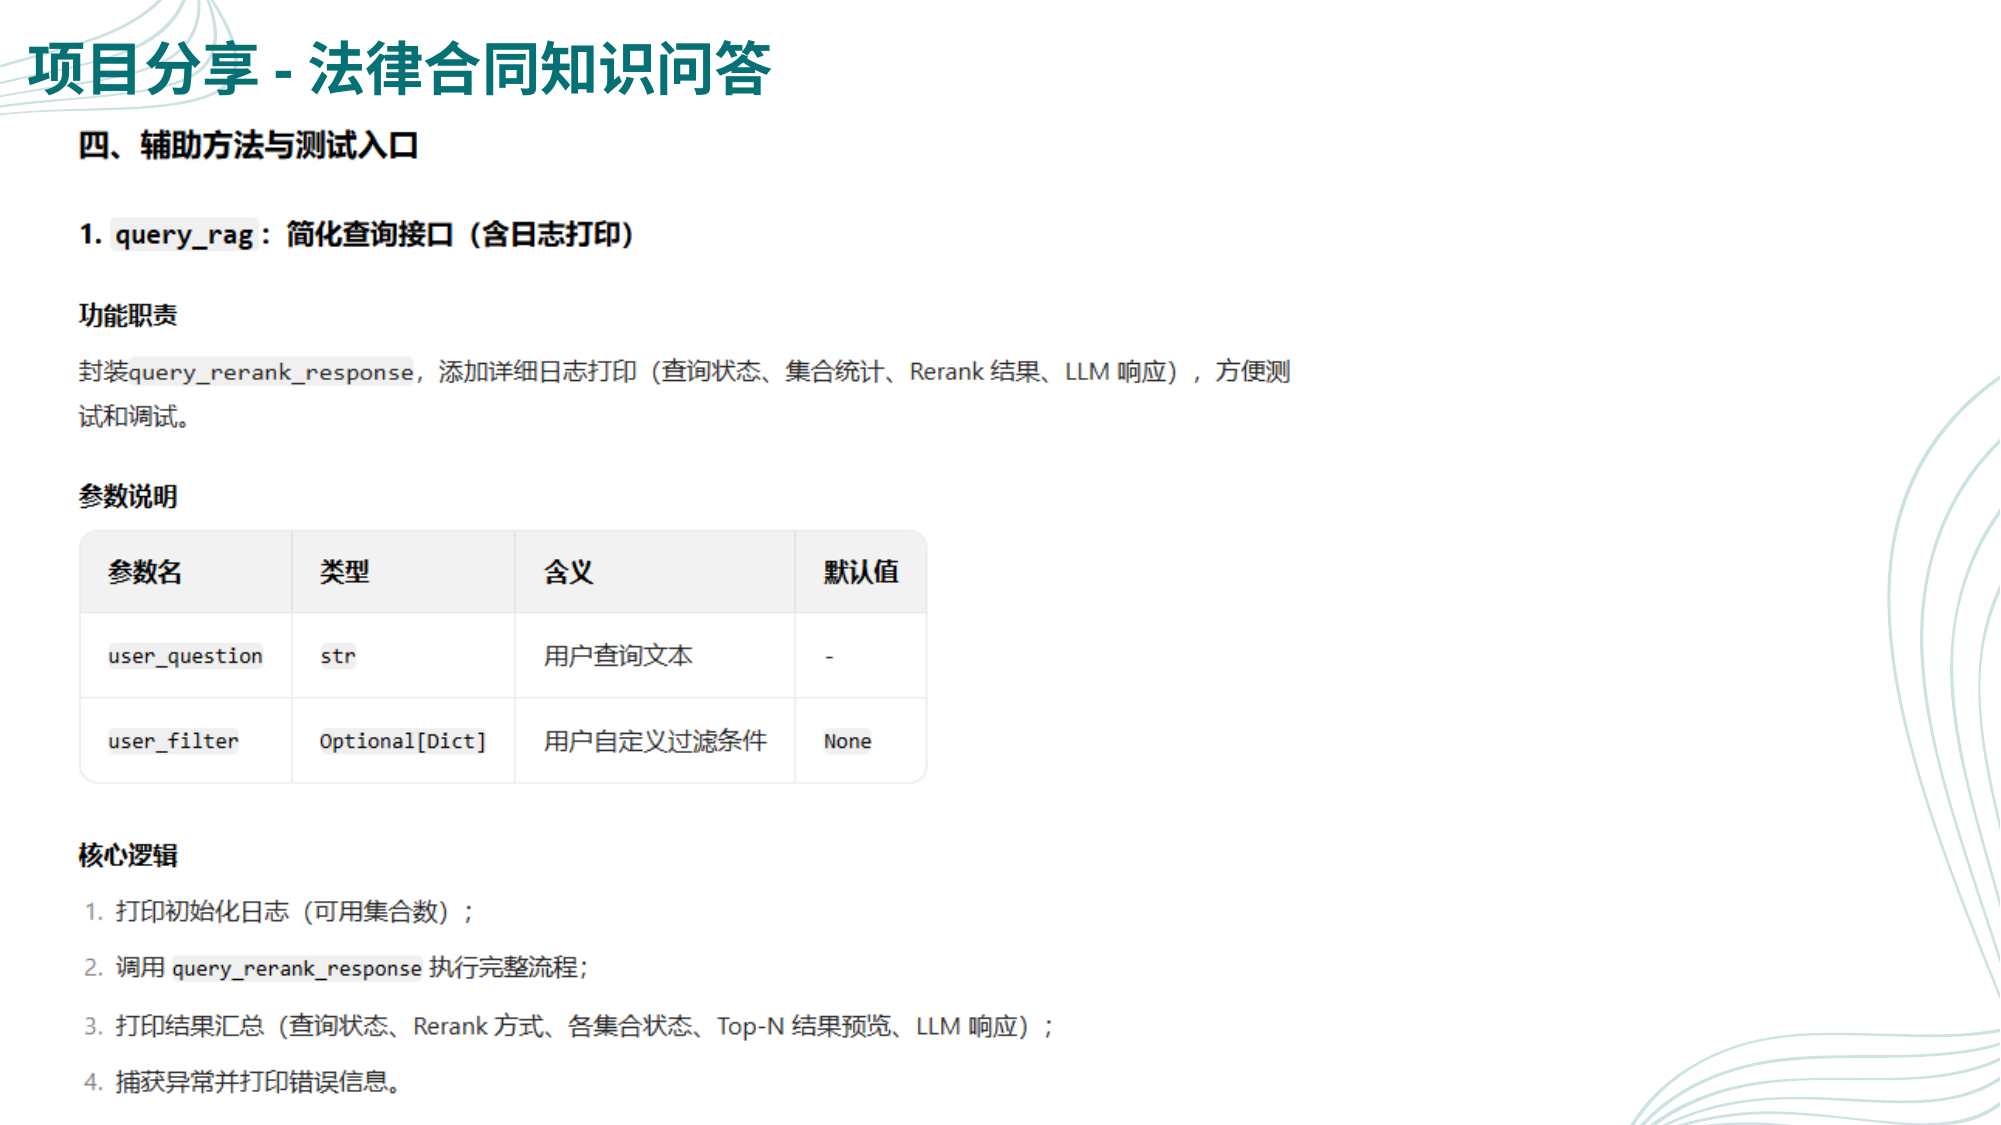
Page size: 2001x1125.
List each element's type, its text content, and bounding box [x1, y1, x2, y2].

picture [27, 120, 1327, 1109]
title 项目分享-法律合同知识问答 [27, 0, 1800, 103]
